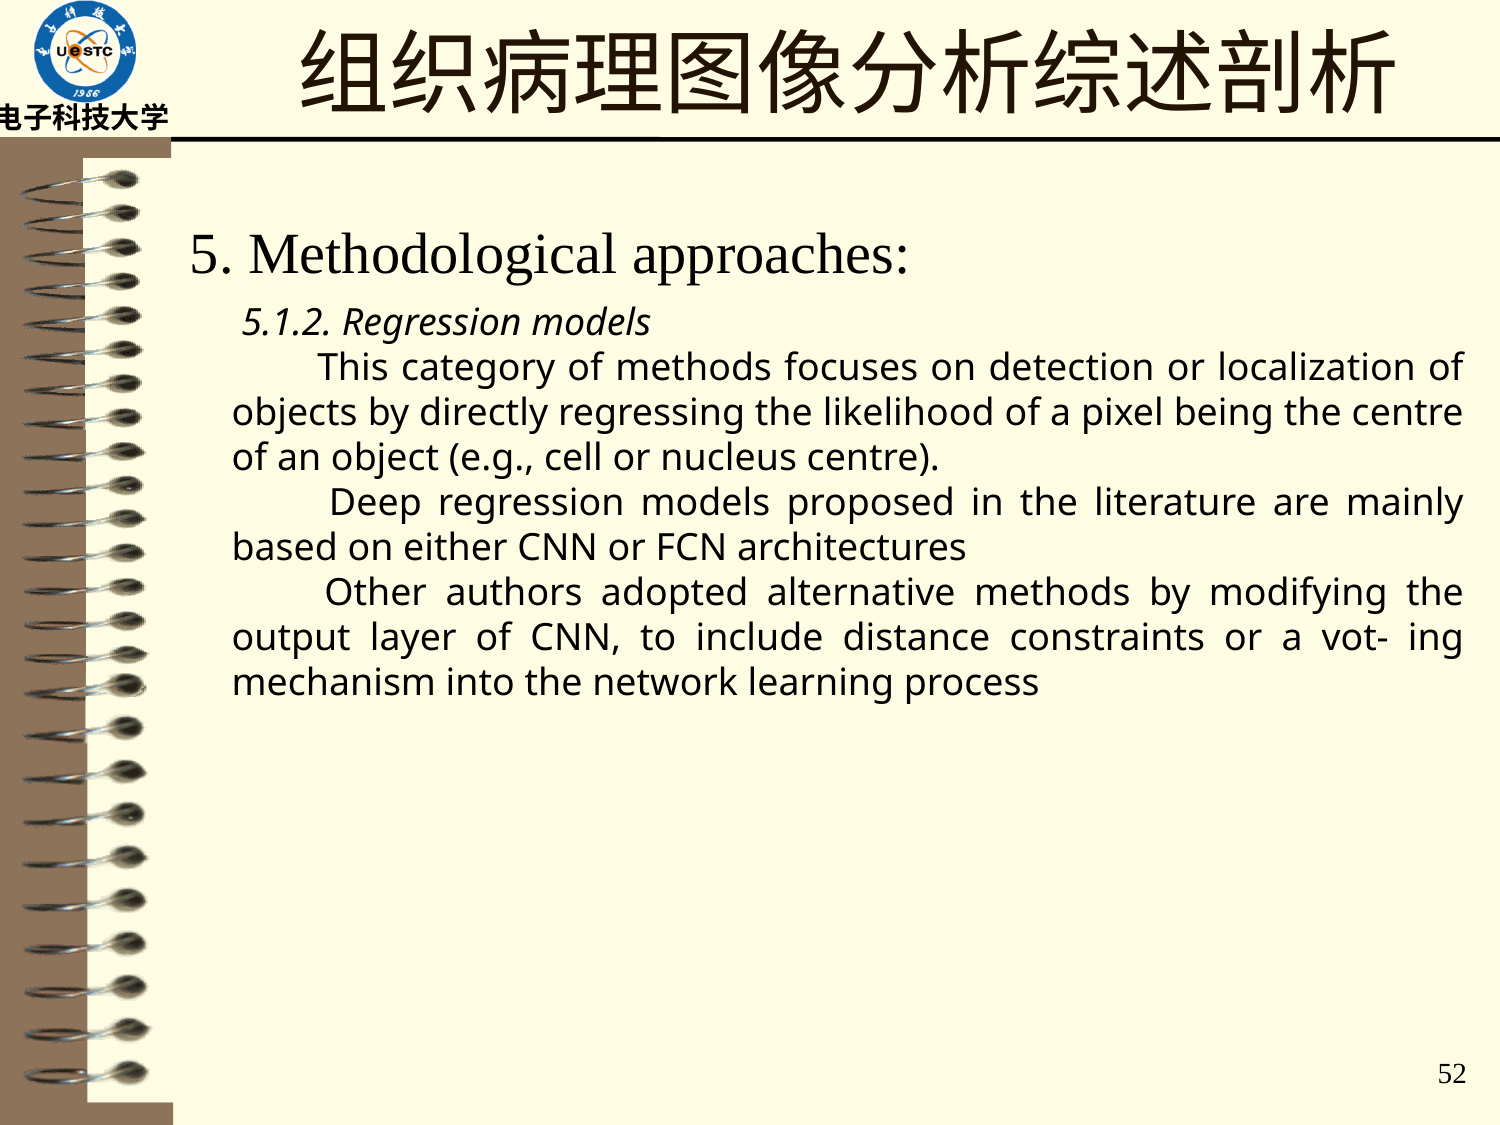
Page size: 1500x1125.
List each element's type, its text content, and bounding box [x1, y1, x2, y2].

list 5. Methodological approaches: [174, 208, 1460, 963]
slide_number 52 [1169, 1046, 1483, 1123]
picture [34, 0, 136, 103]
title 组织病理图像分析综述剖析 [196, 3, 1500, 138]
text_box 5.1.2. Regression models This category of methods focuses on detection or localization of objects by directly regressing the likelihood of a pixel being the centre of an object (e.g., cell or nucleus centre). Deep regression models proposed in the literature are mainly based on either CNN or FCN architectures Other authors adopted alternative methods by modifying the output layer of CNN, to include distance constraints or a vot- ing mechanism into the network learning process [216, 290, 1480, 806]
picture [0, 137, 174, 1125]
